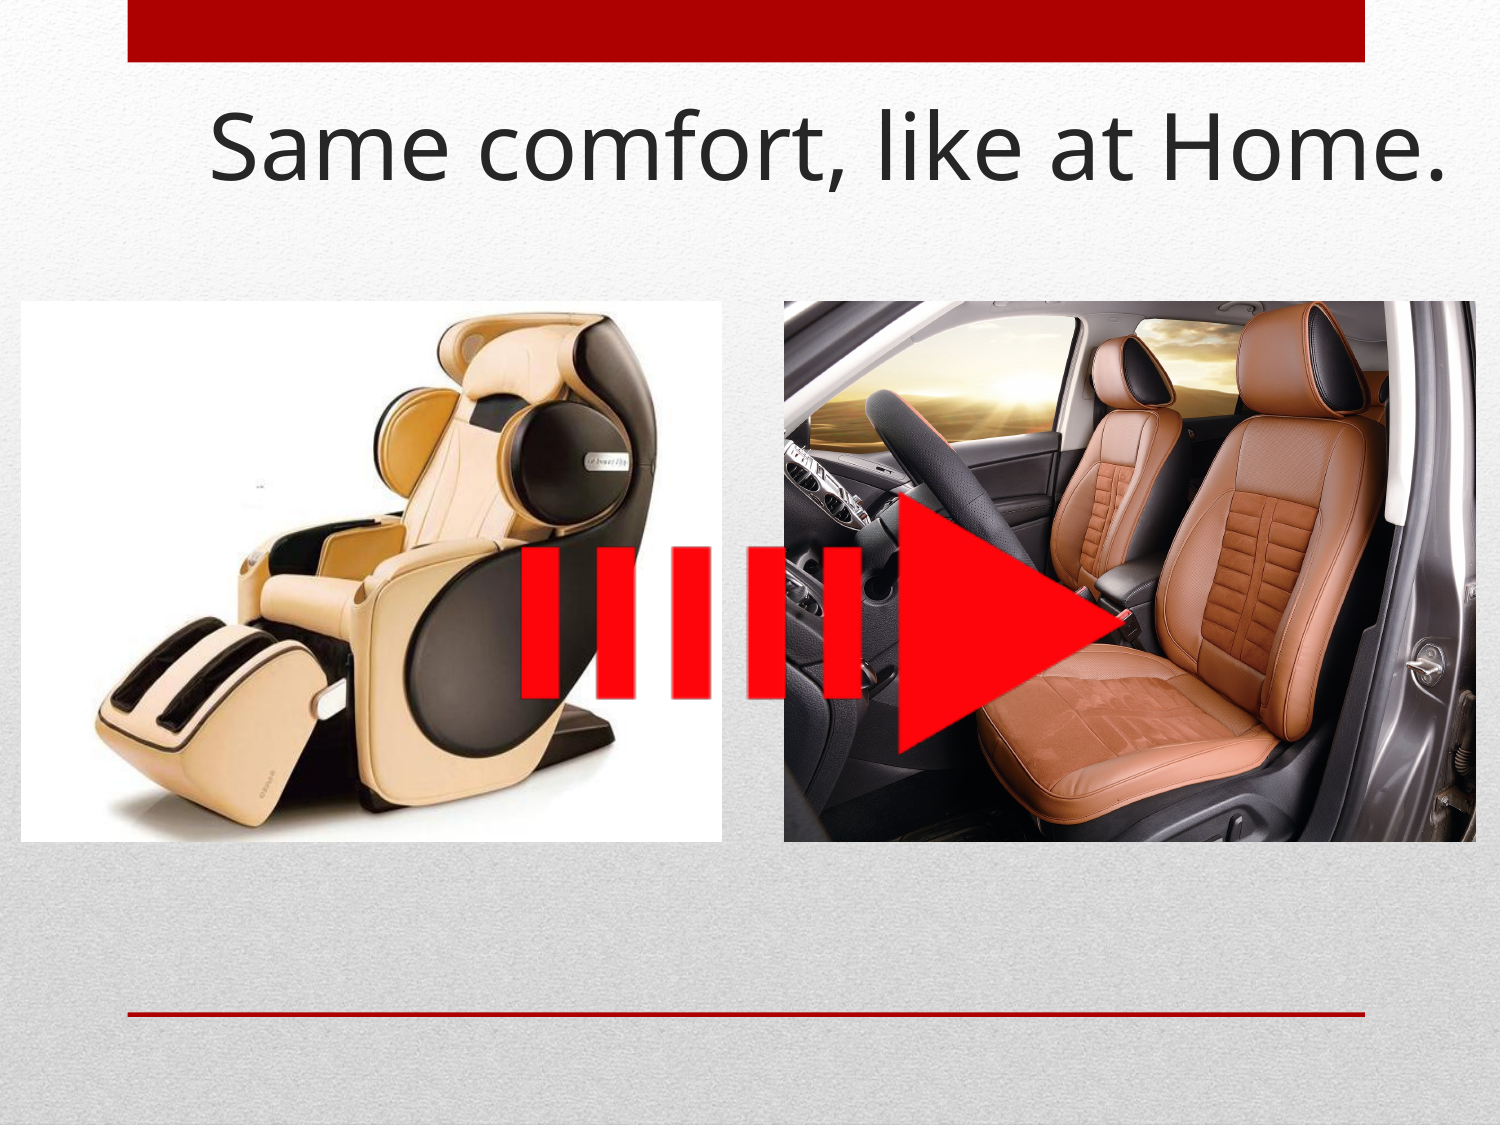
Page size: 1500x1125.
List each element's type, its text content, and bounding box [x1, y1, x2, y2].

title Same comfort, like at Home. [0, 69, 1476, 207]
picture [20, 301, 1477, 842]
